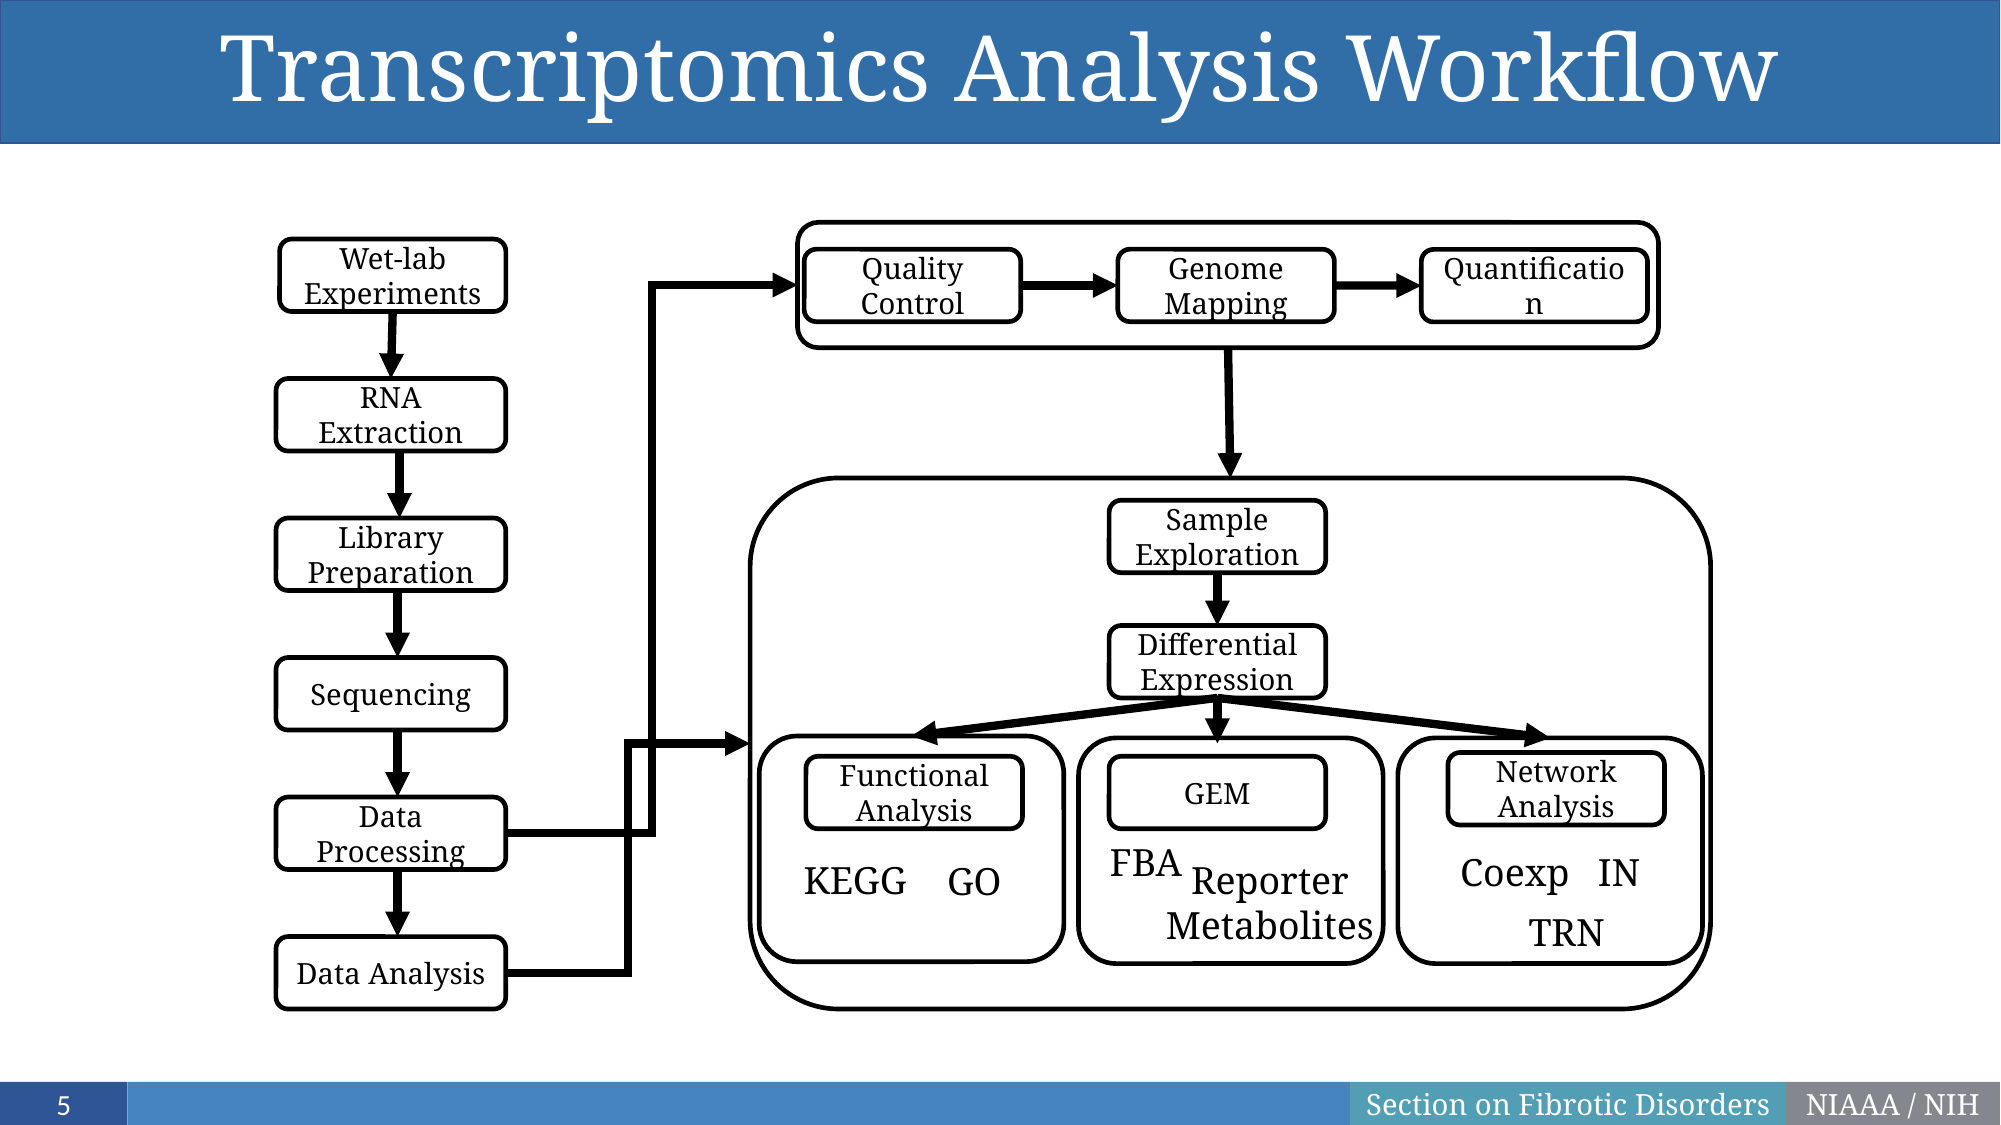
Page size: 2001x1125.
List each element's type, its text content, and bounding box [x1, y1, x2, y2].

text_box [797, 222, 1659, 348]
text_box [505, 743, 751, 973]
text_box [275, 239, 506, 1010]
title Transcriptomics Analysis Workflow [137, 0, 1863, 143]
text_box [750, 477, 1711, 1009]
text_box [505, 284, 798, 834]
